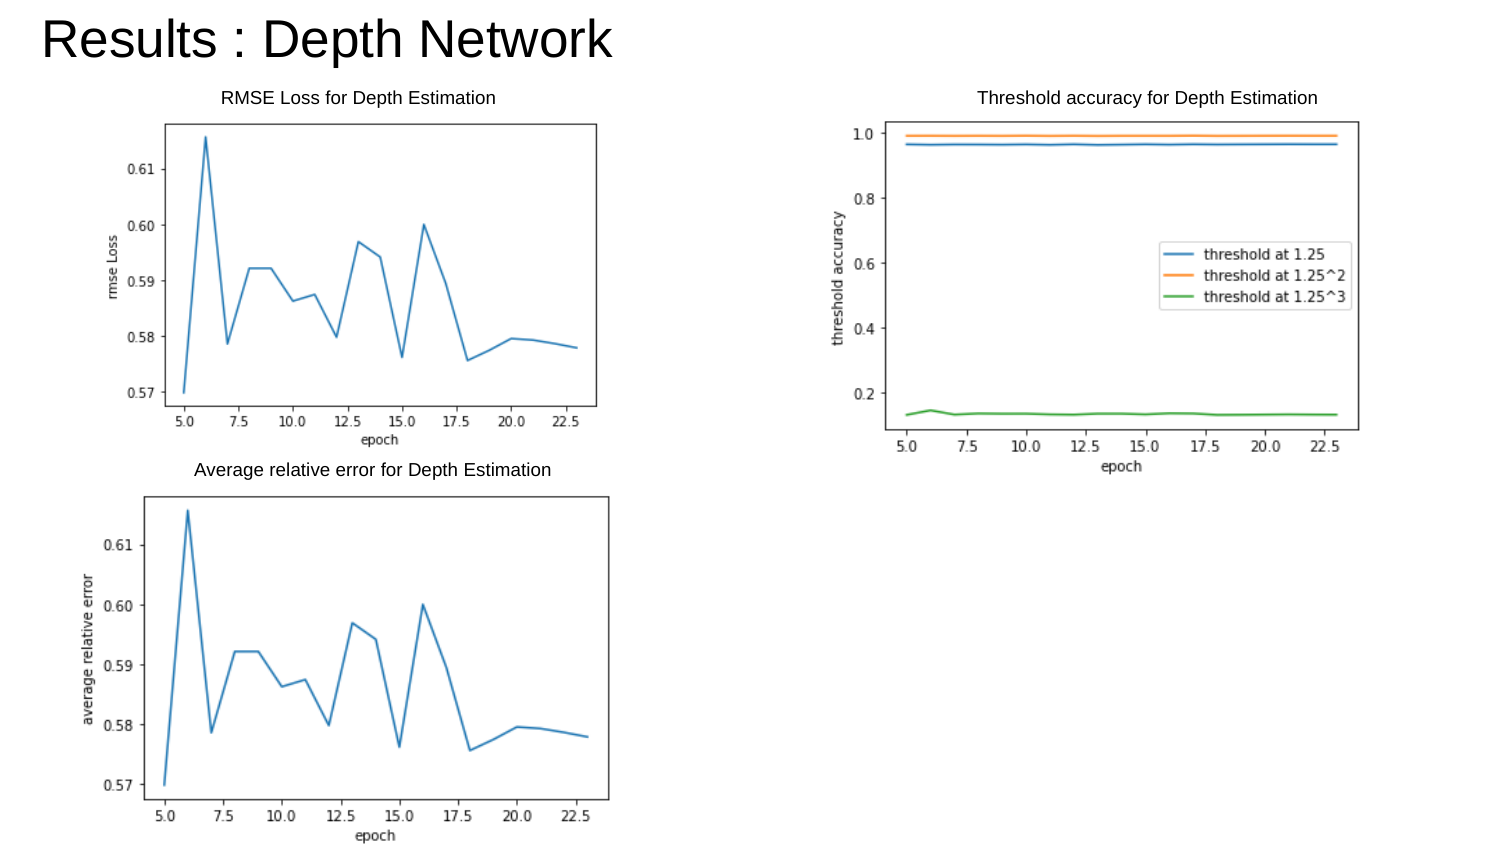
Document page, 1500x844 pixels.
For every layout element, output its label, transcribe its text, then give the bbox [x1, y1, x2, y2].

picture [99, 116, 606, 456]
picture [823, 113, 1368, 483]
picture [73, 488, 618, 844]
title Results : Depth Network [26, 0, 1425, 84]
text_box RMSE Loss for Depth Estimation [205, 74, 578, 115]
text_box Threshold accuracy for Depth Estimation [962, 74, 1334, 112]
text_box Average relative error for Depth Estimation [179, 463, 604, 487]
